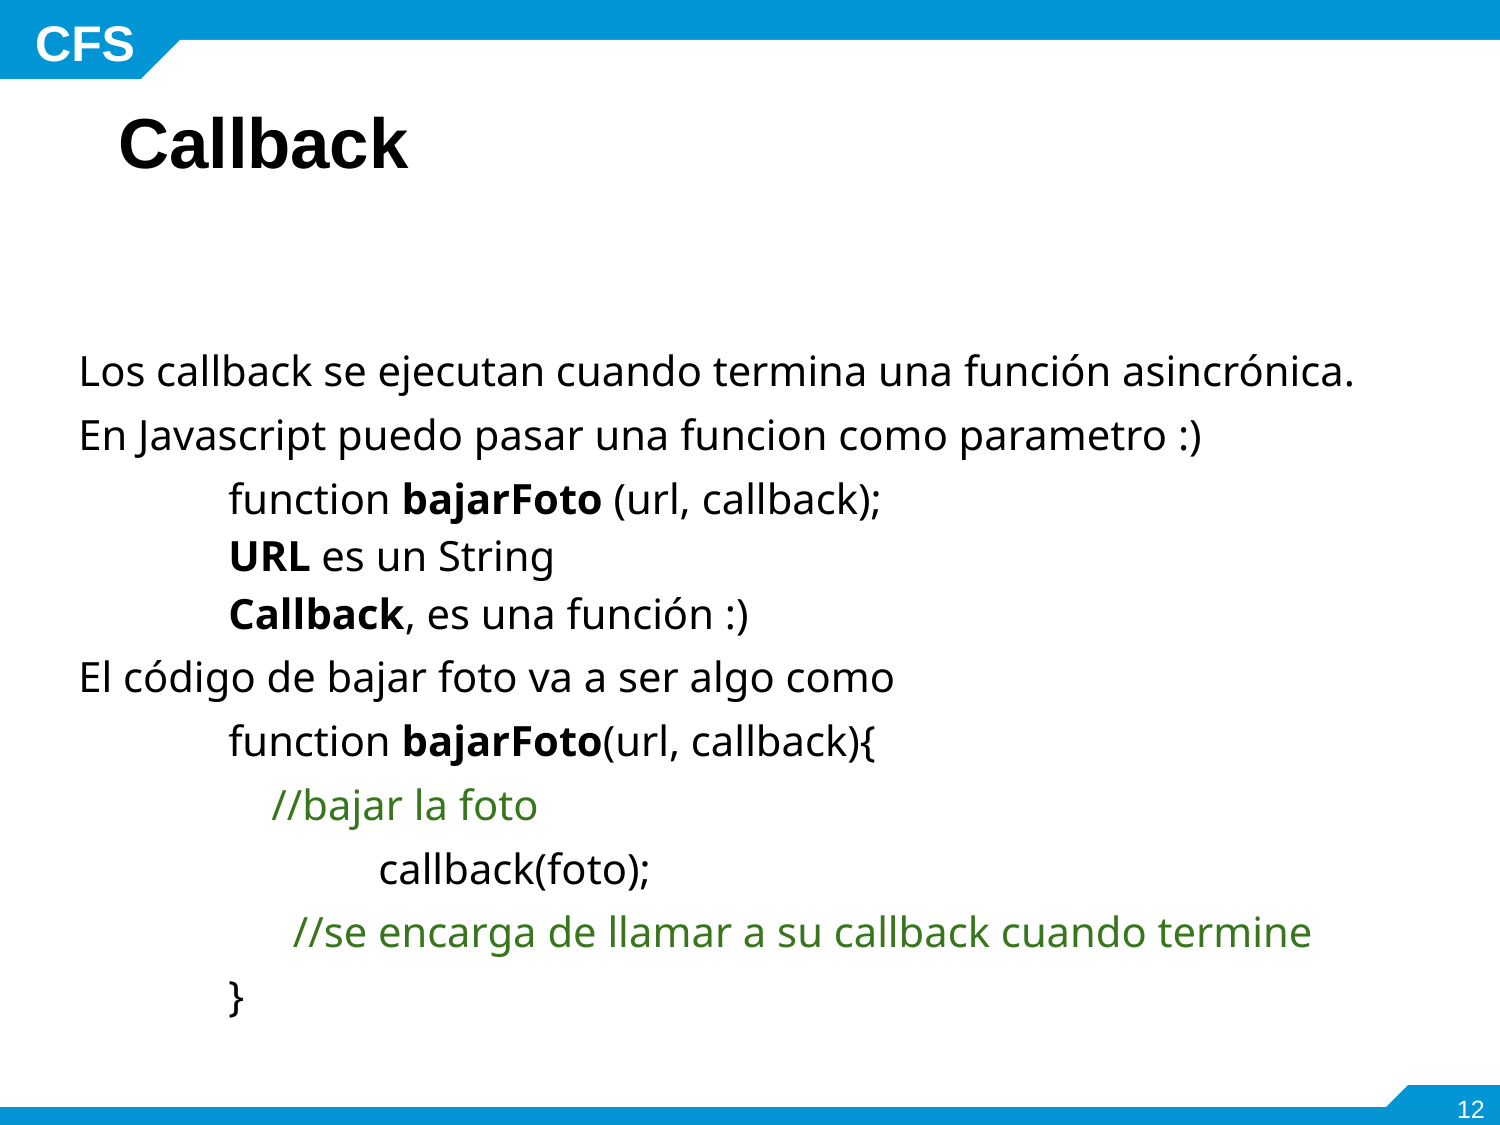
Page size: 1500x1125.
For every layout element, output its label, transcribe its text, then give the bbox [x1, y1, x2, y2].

text_box Los callback se ejecutan cuando termina una función asincrónica. En Javascript puedo pasar una funcion como parametro :) function bajarFoto (url, callback); URL es un String Callback, es una función :) El código de bajar foto va a ser algo como function bajarFoto(url, callback){ //bajar la foto callback(foto); //se encarga de llamar a su callback cuando termine } [63, 322, 1433, 1024]
title Callback [103, 45, 1397, 246]
slide_number ‹#› [1408, 1078, 1500, 1125]
